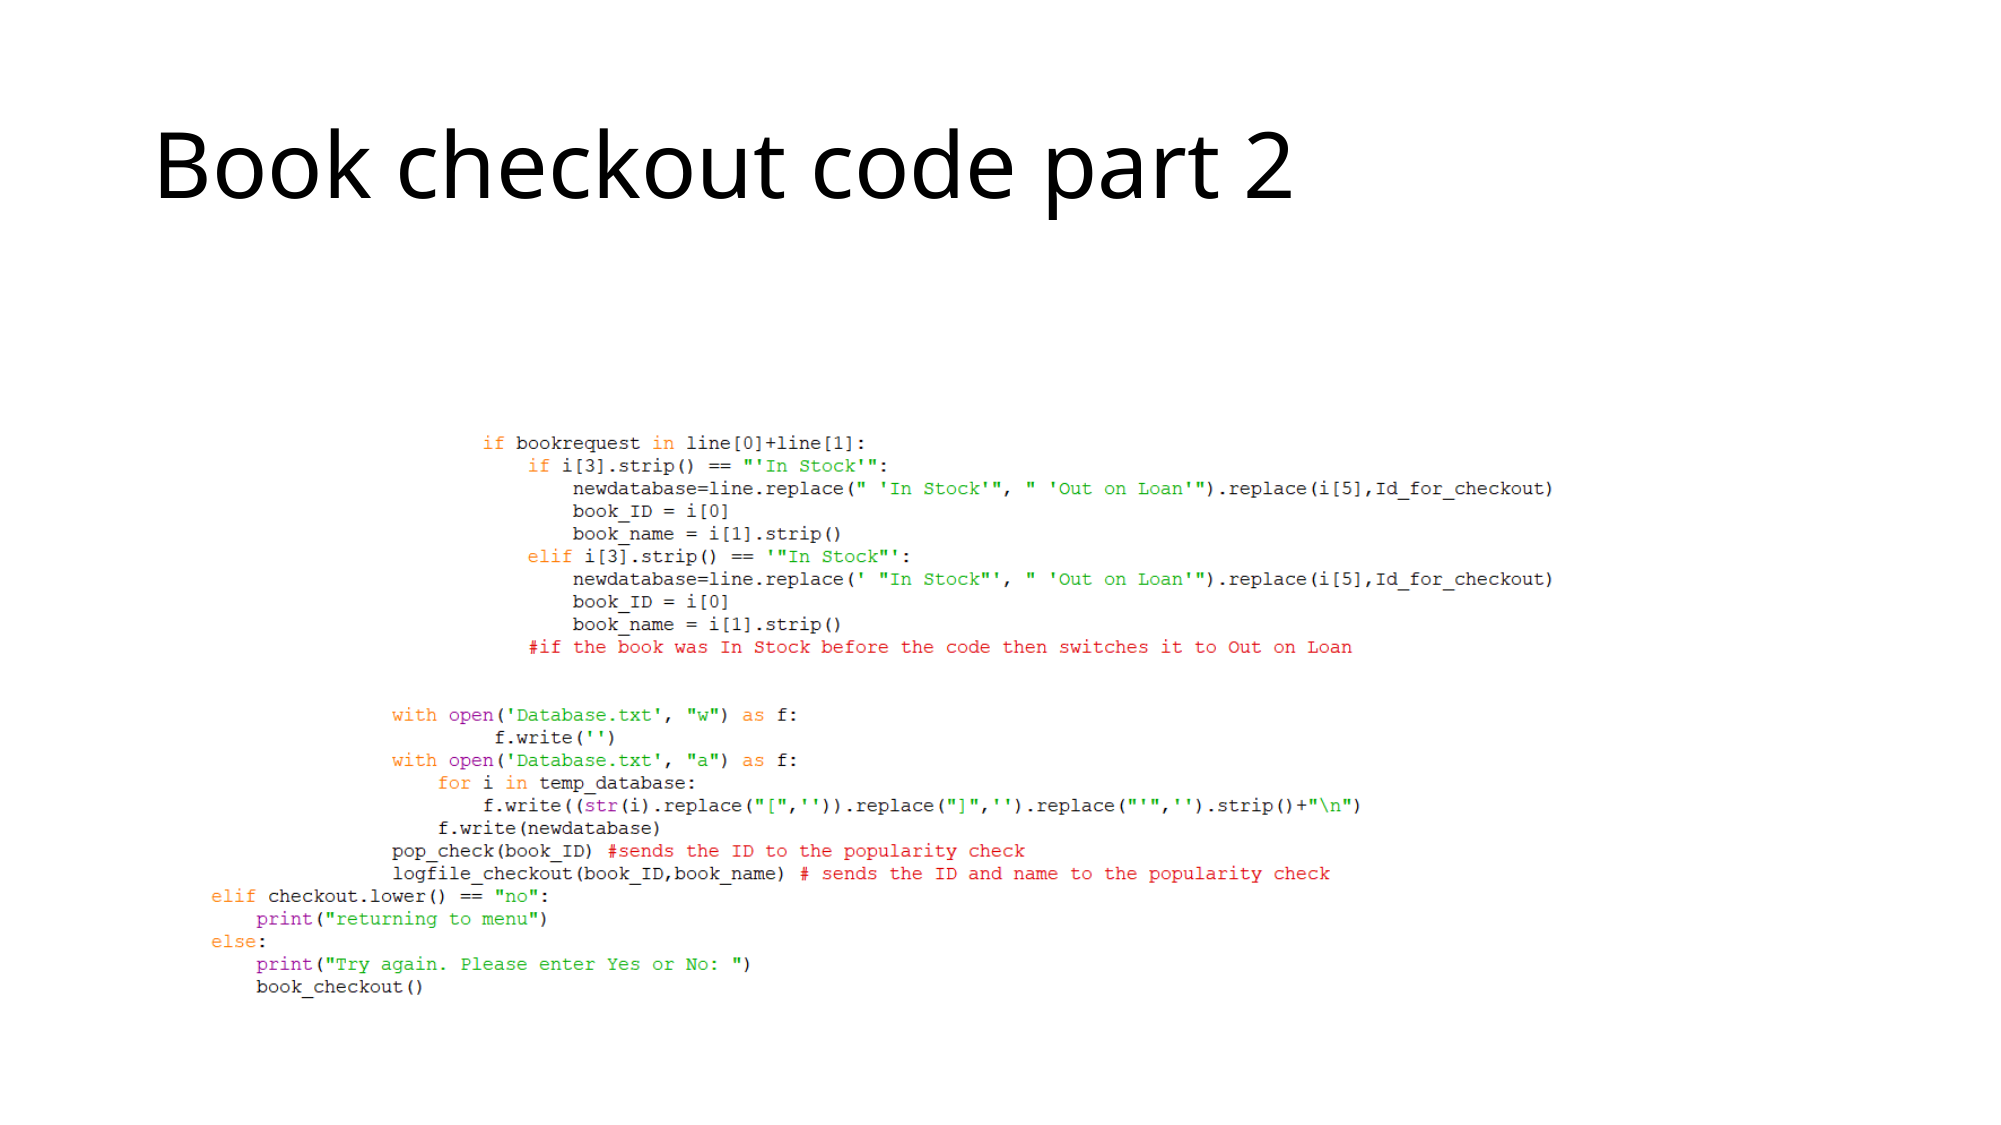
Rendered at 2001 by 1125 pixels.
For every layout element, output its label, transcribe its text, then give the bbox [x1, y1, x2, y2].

title Book checkout code part 2 [137, 59, 1863, 278]
picture [207, 432, 1748, 1022]
